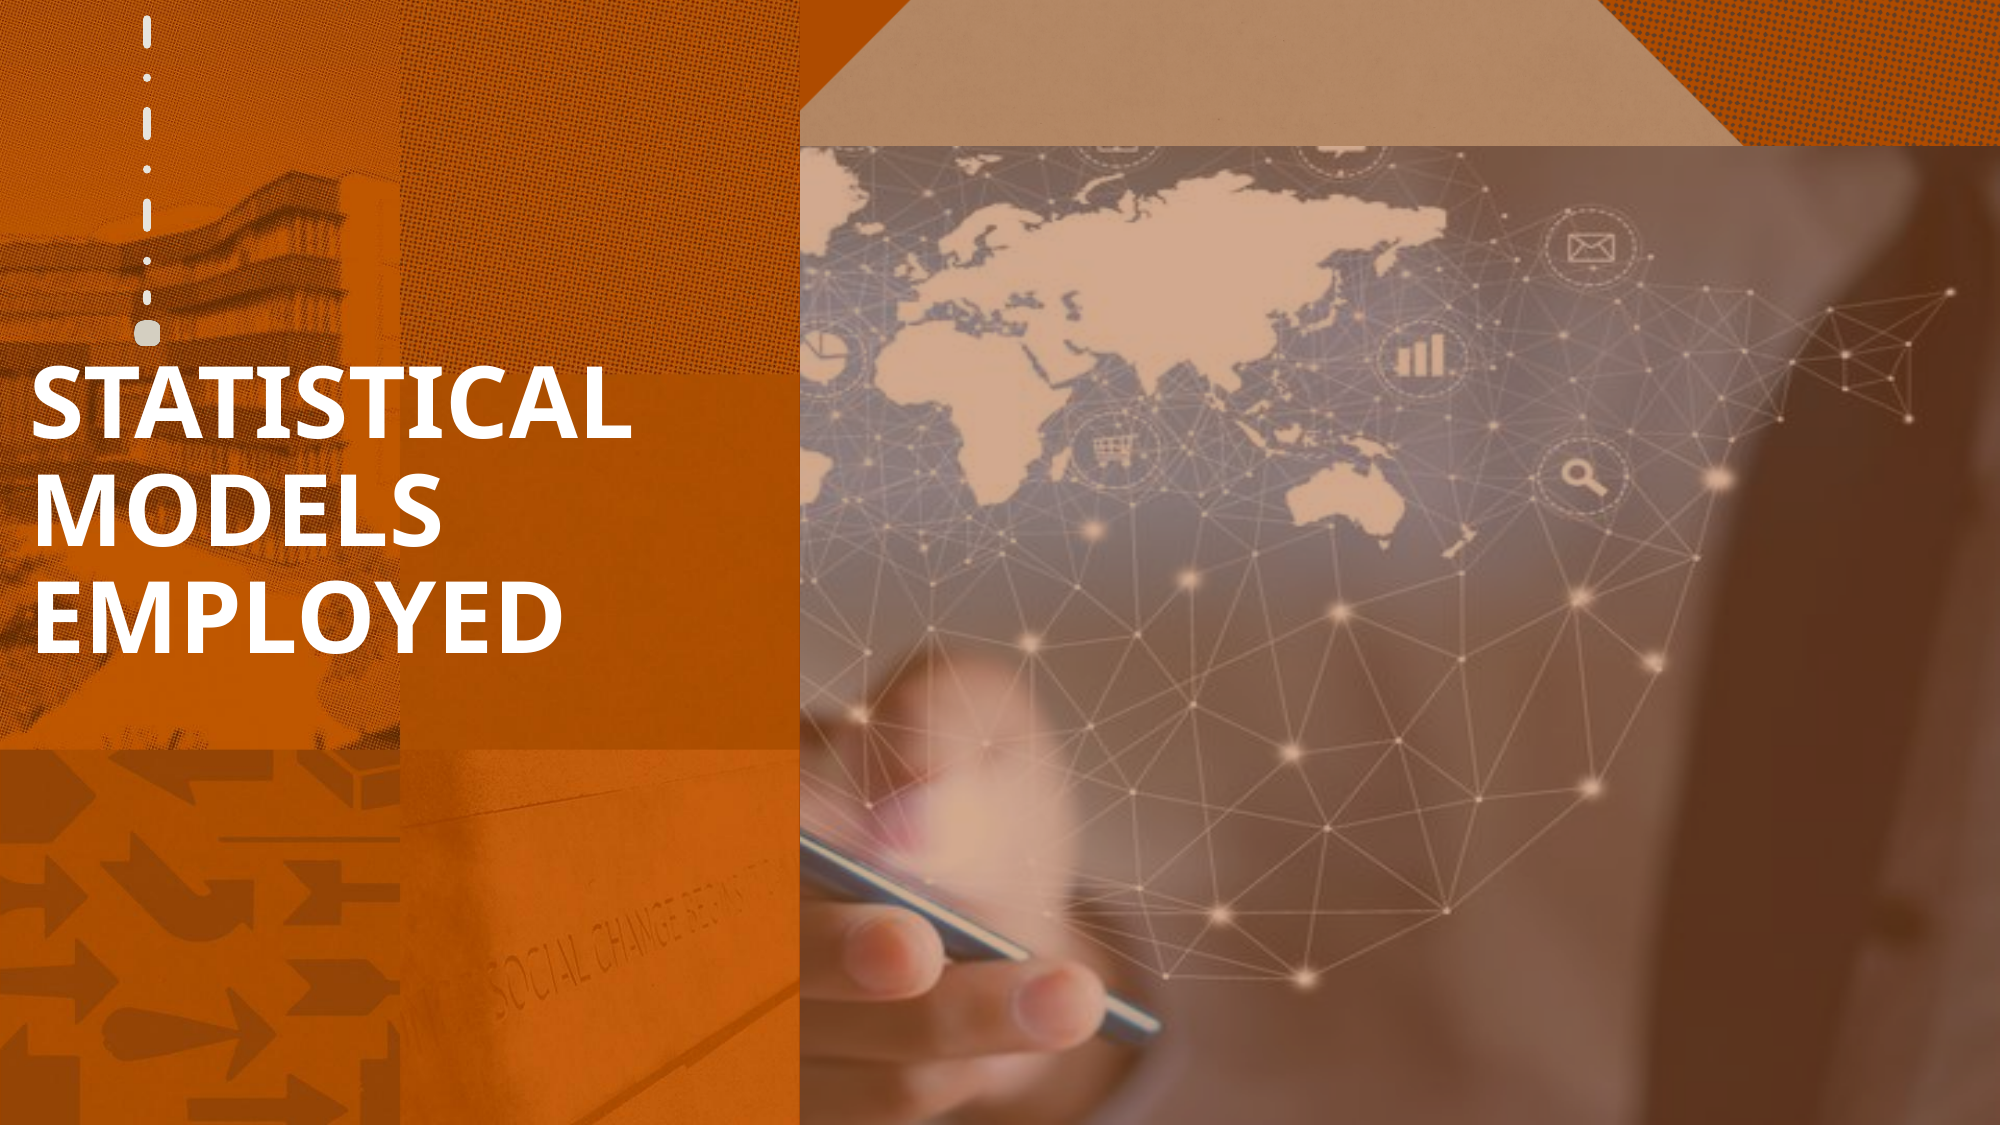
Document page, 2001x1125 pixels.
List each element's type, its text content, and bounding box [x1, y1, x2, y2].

picture [0, 0, 799, 1125]
text_box [799, 0, 2000, 1125]
title STATISTICAL MODELS EMPLOYED [14, 156, 799, 872]
